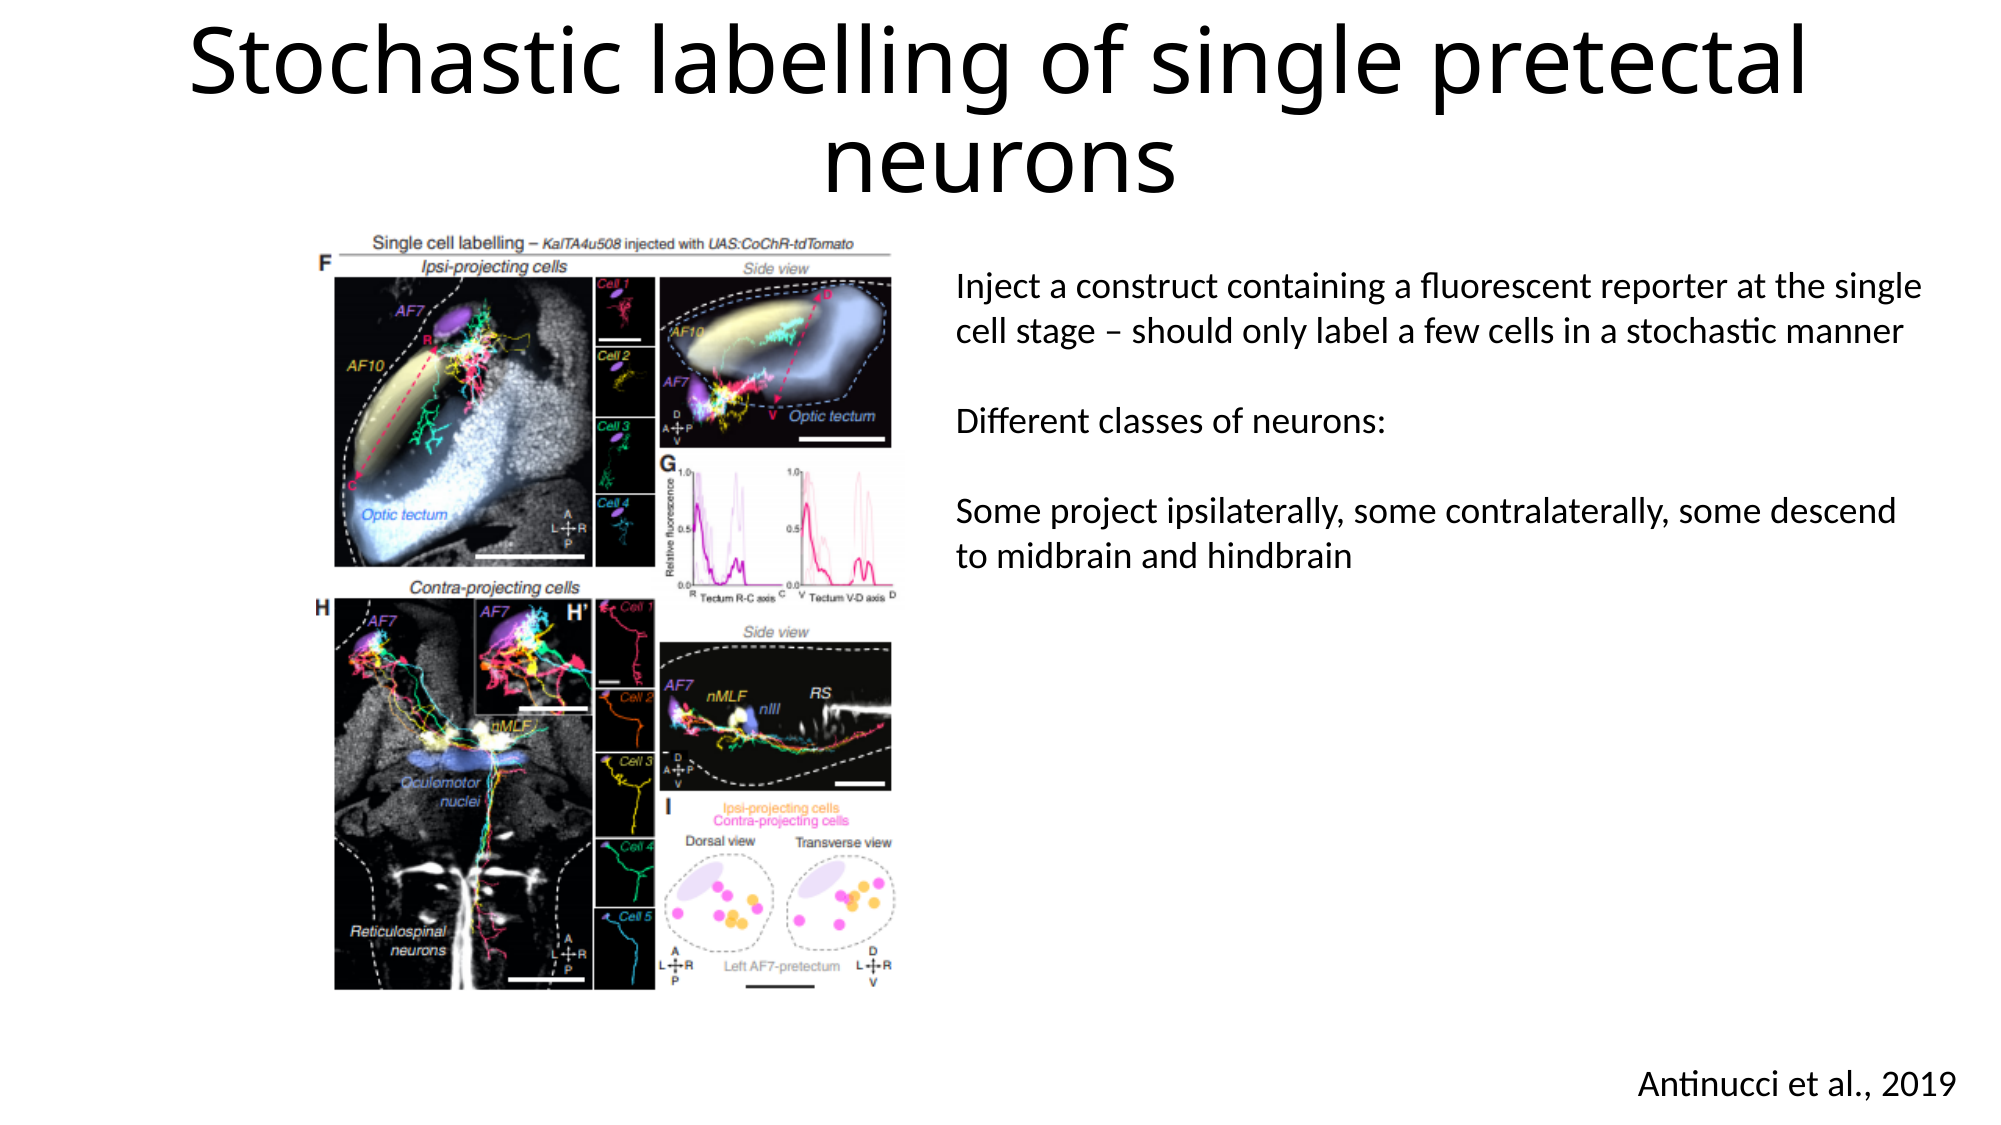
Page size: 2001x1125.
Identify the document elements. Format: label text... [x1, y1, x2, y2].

title Stochastic labelling of single pretectal neurons [0, 4, 2000, 222]
picture [316, 221, 915, 1012]
text_box Inject a construct containing a fluorescent reporter at the single cell stage – should only label a few cells in a stochastic manner Different classes of neurons: Some project ipsilaterally, some contralaterally, some descend to midbrain and hindbrain [941, 253, 1939, 584]
text_box Antinucci et al., 2019 [1623, 1051, 1973, 1112]
